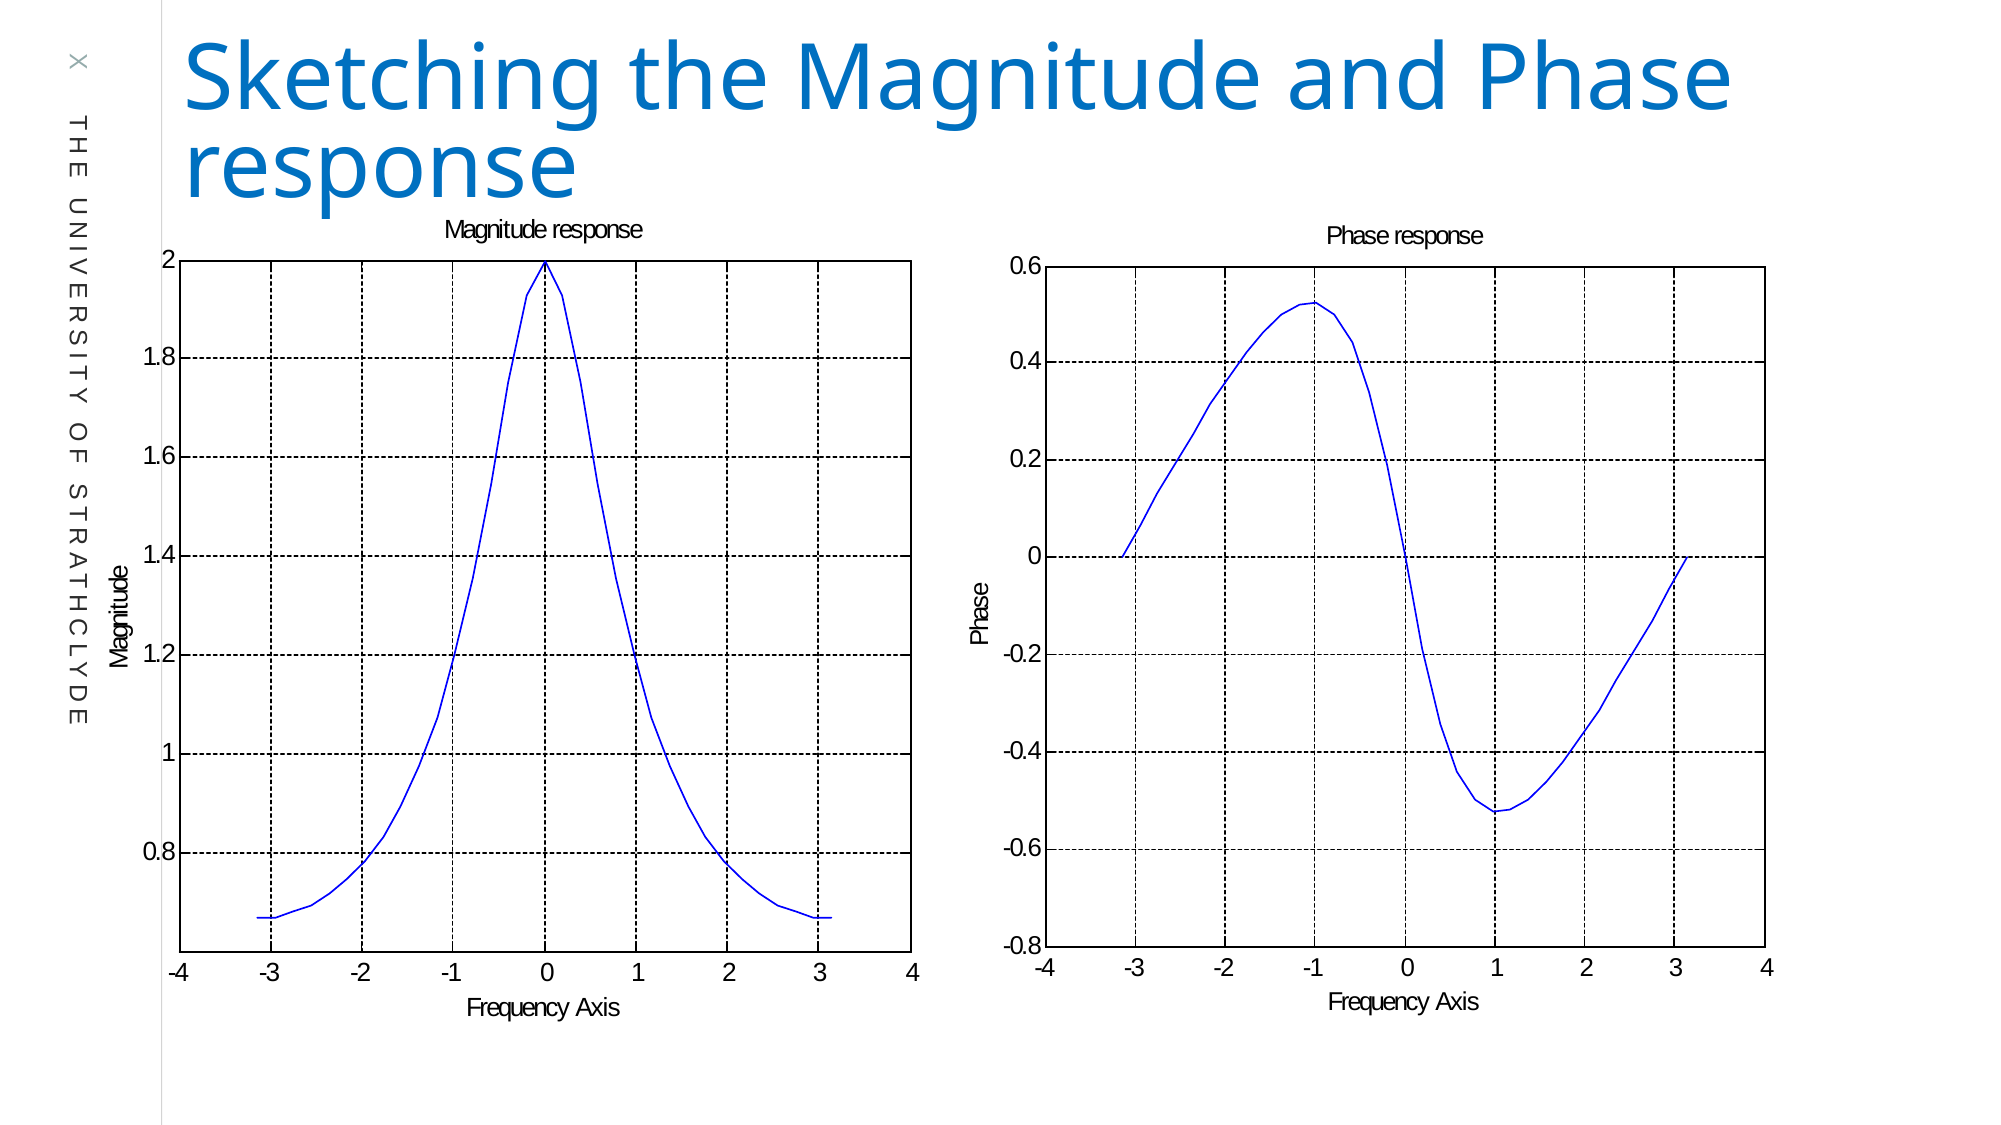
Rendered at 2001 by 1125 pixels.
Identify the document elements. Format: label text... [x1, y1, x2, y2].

picture [56, 196, 1853, 1045]
title Sketching the Magnitude and Phase response [183, 7, 2000, 126]
